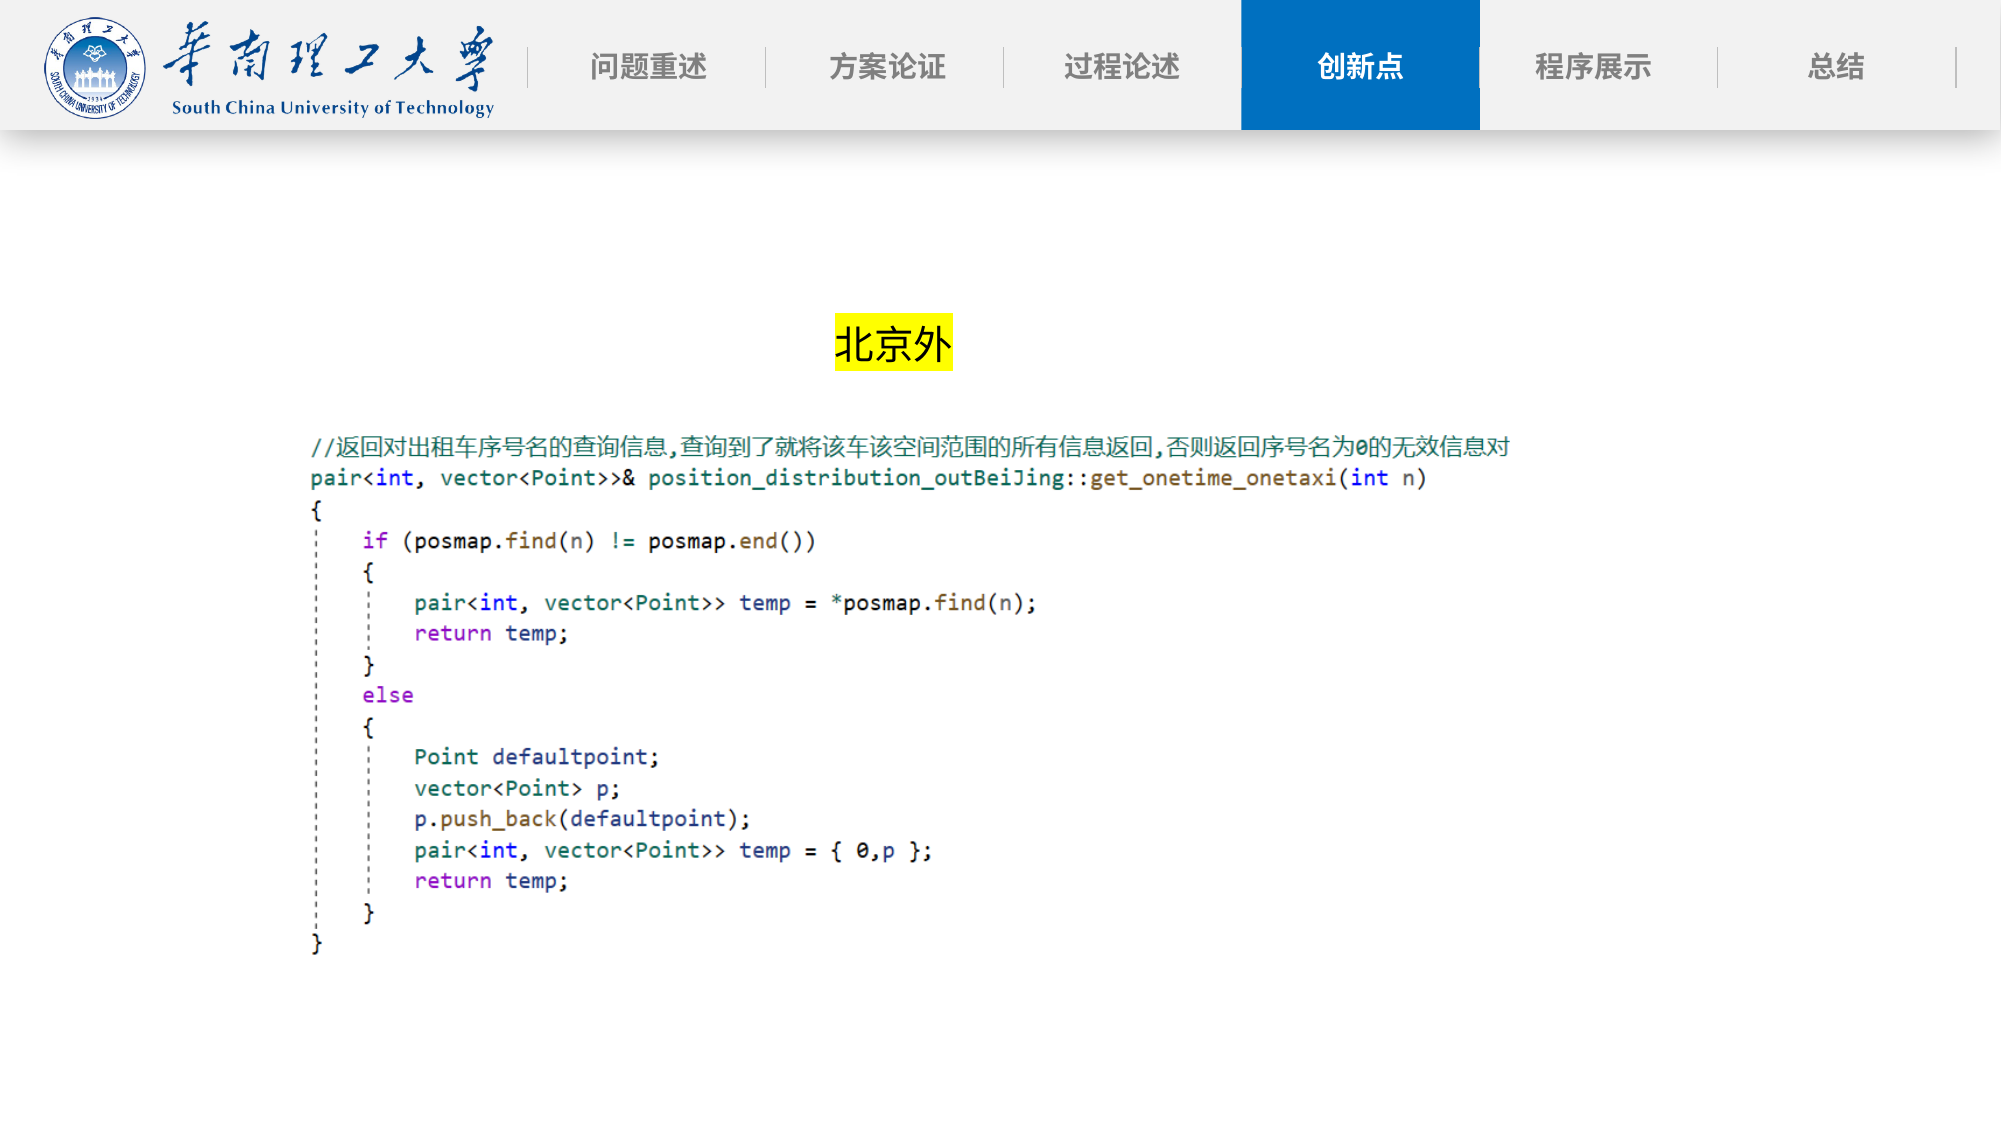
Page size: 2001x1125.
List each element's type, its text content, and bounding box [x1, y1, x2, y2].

picture [309, 427, 1517, 964]
text_box 北京外 [819, 312, 1517, 375]
picture [44, 17, 494, 119]
